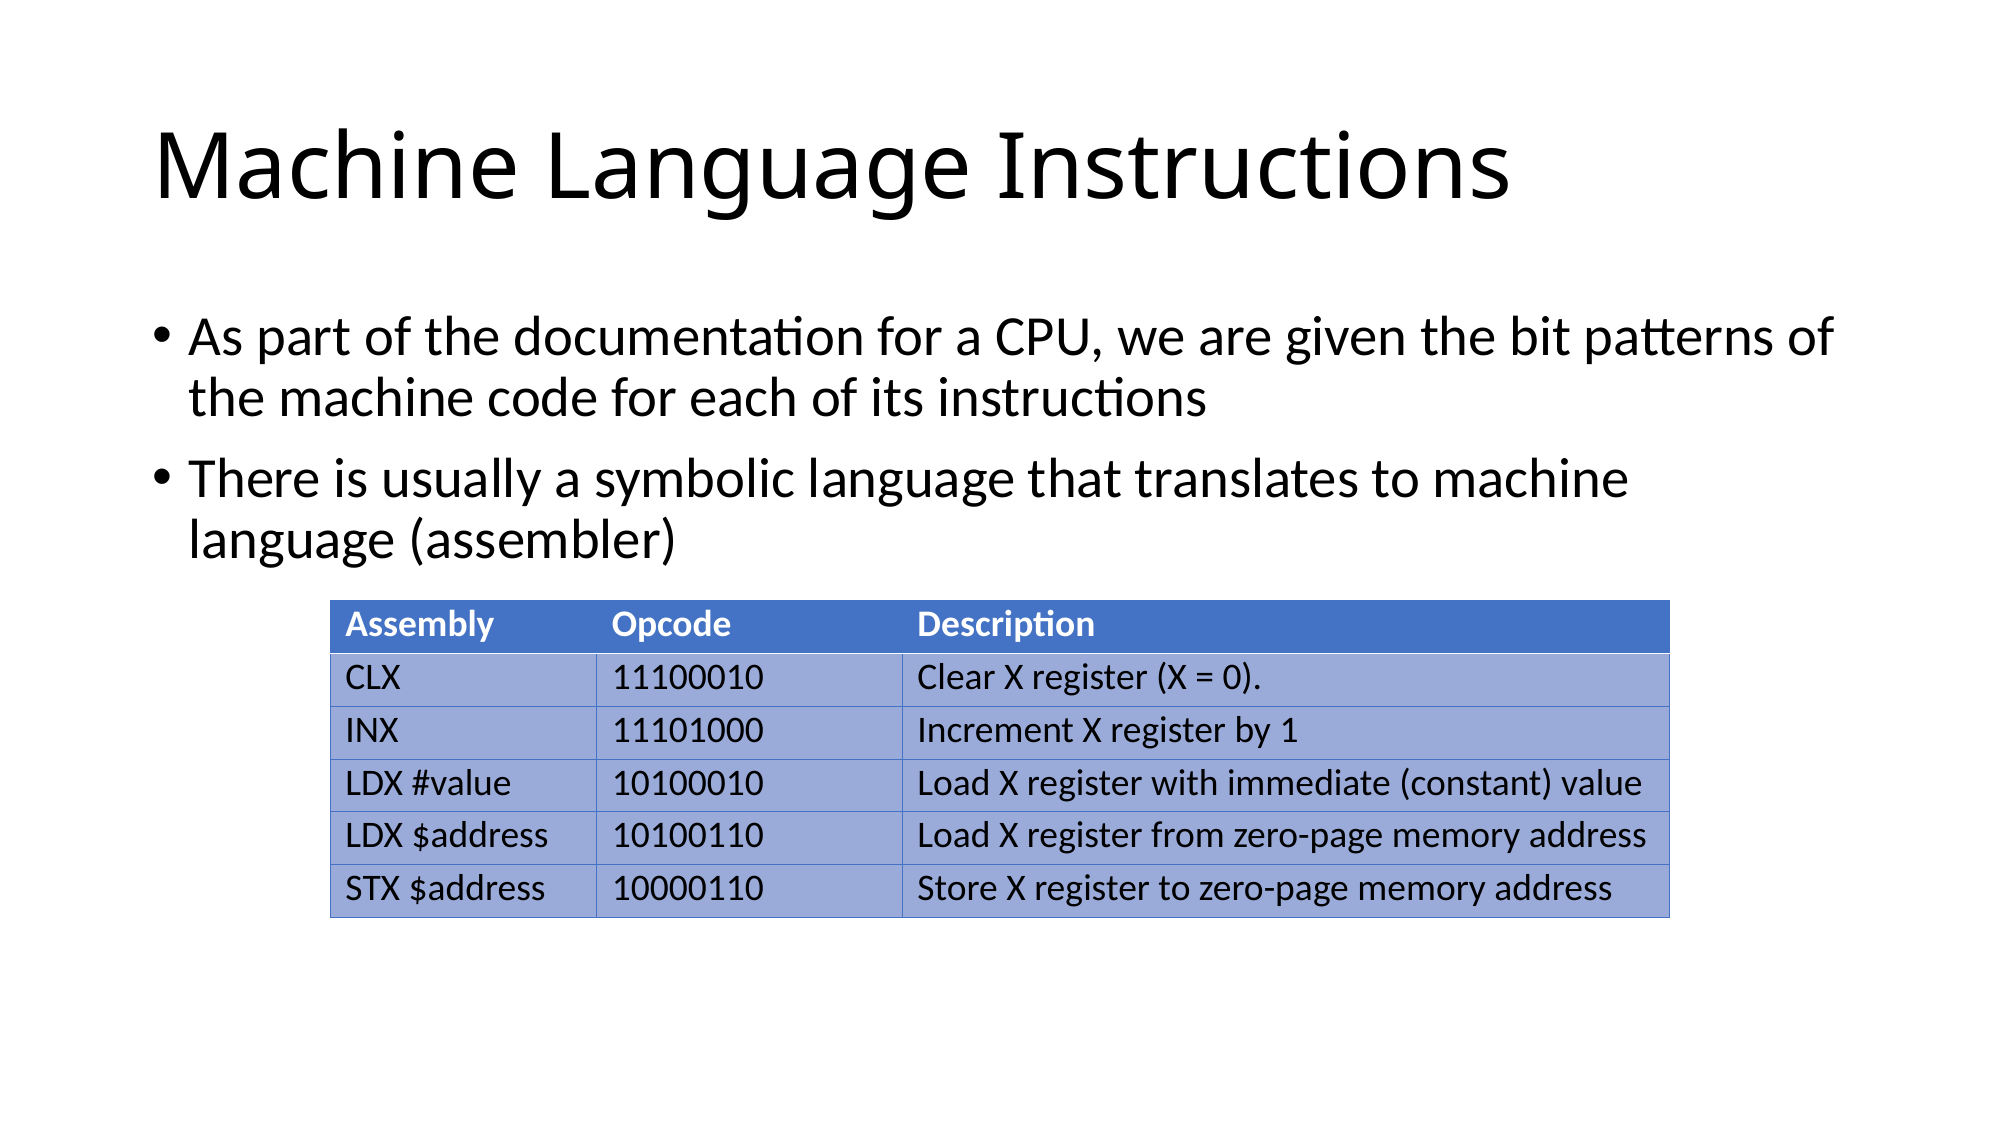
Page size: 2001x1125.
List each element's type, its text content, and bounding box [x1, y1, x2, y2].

table_cell 11100010 [597, 654, 902, 706]
table_cell 10000110 [597, 865, 902, 917]
table_cell Load X register from zero-page memory address [903, 812, 1669, 864]
table_cell 10100010 [597, 760, 902, 811]
title Machine Language Instructions [137, 59, 1863, 278]
table_cell Increment X register by 1 [903, 707, 1669, 759]
table_cell 11101000 [597, 707, 902, 759]
table_cell CLX [331, 654, 596, 706]
table_header Opcode [597, 601, 902, 653]
table_cell Store X register to zero-page memory address [903, 865, 1669, 917]
table_cell 10100110 [597, 812, 902, 864]
table_cell STX $address [331, 865, 596, 917]
table_cell LDX $address [331, 812, 596, 864]
table_cell Clear X register (X = 0). [903, 654, 1669, 706]
table_header Description [903, 601, 1669, 653]
table_header Assembly [331, 601, 596, 653]
list As part of the documentation for a CPU, we are given the bit patterns of the machine code for each of its instructions There is usually a symbolic language that translates to machine language (assembler) [137, 299, 1863, 579]
table_cell INX [331, 707, 596, 759]
table_cell LDX #value [331, 760, 596, 811]
table_cell Load X register with immediate (constant) value [903, 760, 1669, 811]
